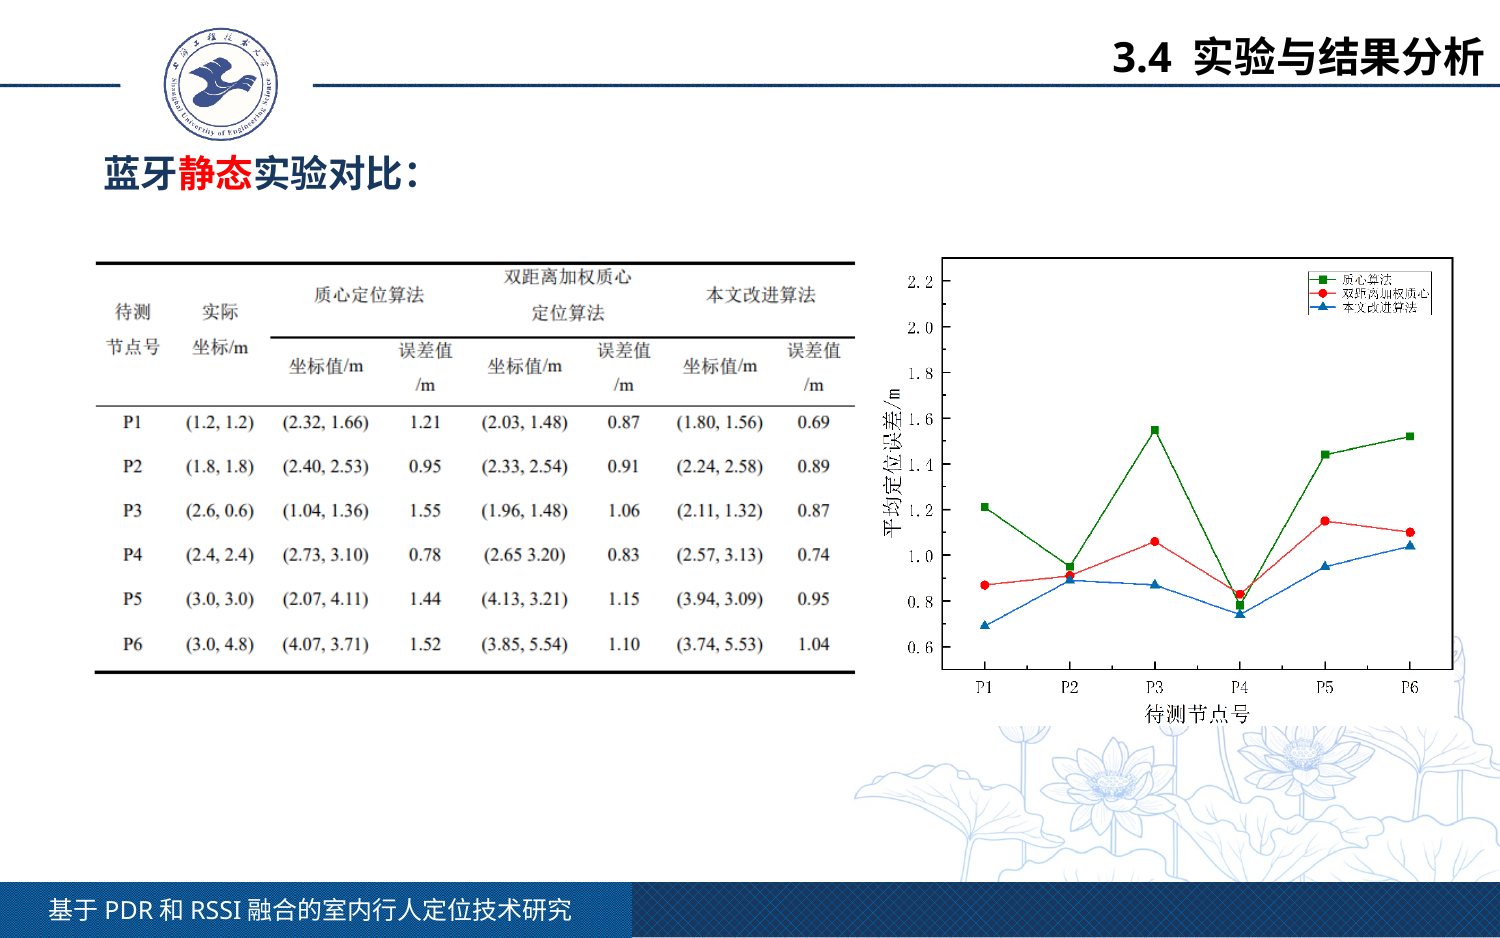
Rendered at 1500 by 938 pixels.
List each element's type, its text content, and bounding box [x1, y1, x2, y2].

text_box 蓝牙静态实验对比： [88, 142, 844, 202]
picture [0, 0, 1500, 938]
text_box 3.4 实验与结果分析 [620, 23, 1500, 89]
